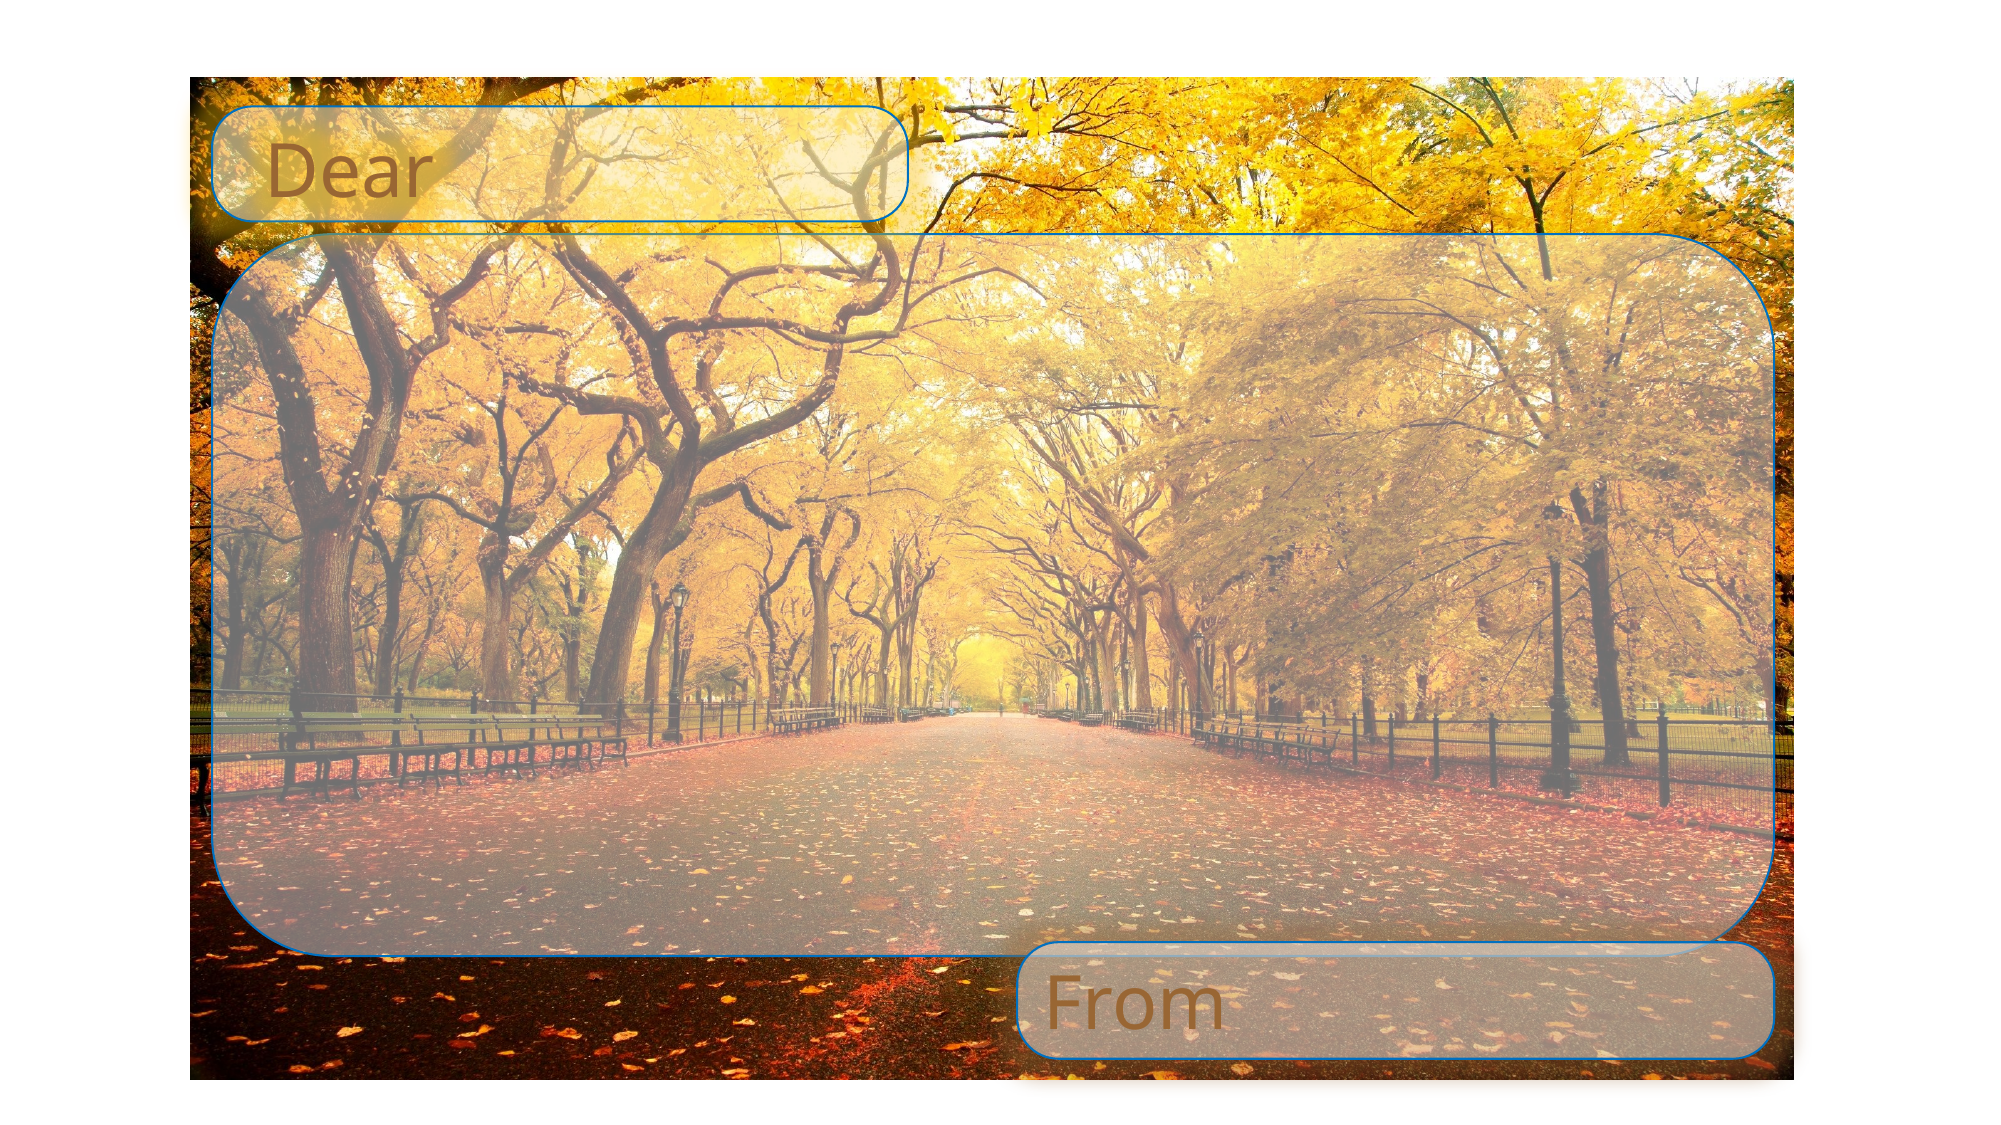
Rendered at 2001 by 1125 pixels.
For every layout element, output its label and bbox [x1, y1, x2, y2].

text_box [190, 77, 1794, 1080]
